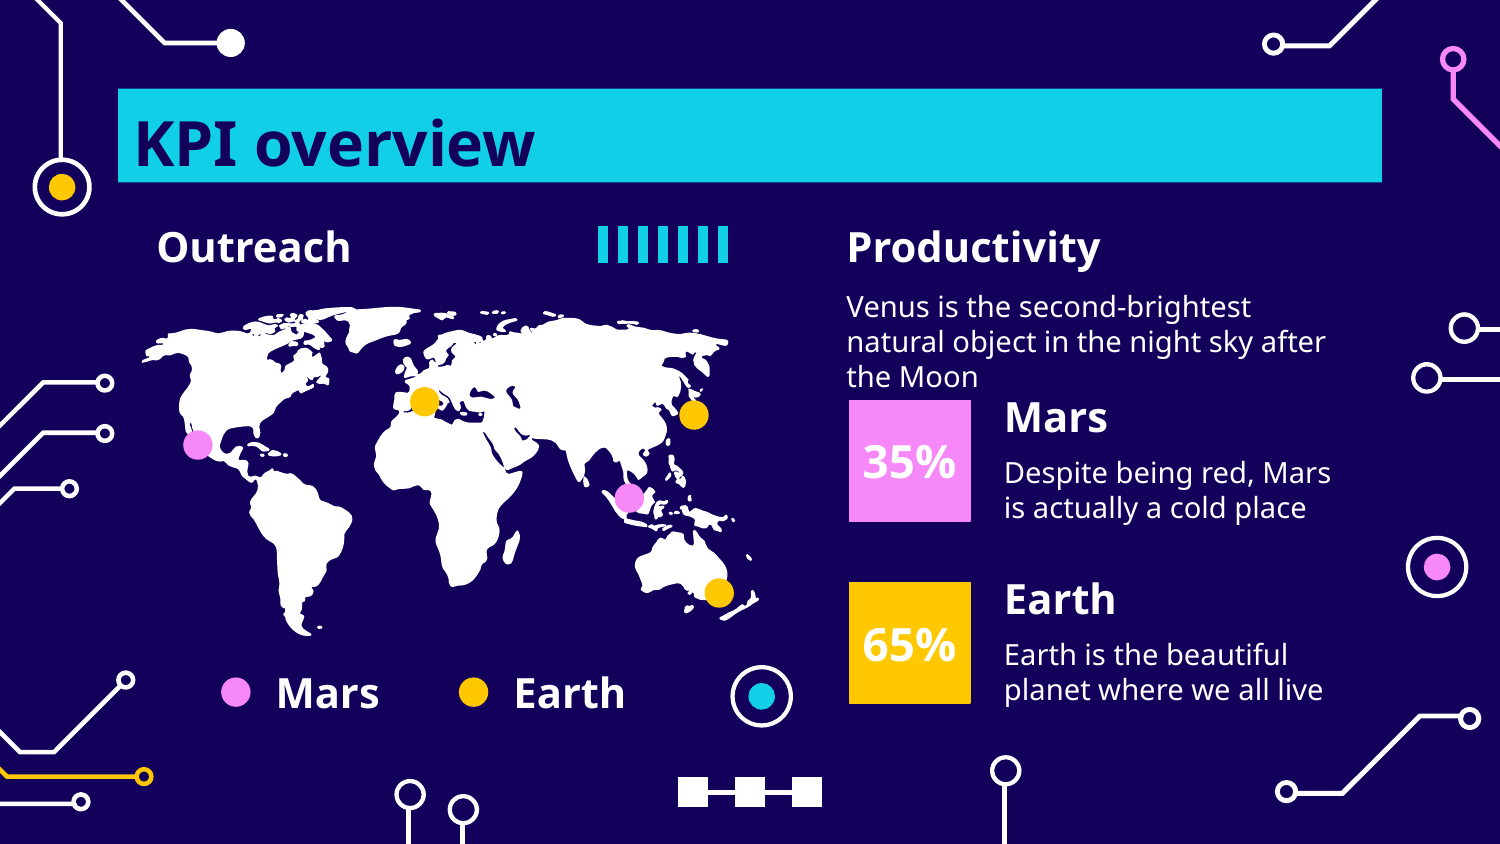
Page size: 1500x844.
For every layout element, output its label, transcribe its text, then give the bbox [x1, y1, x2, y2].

text_box 65% [849, 582, 970, 703]
text_box Outreach [141, 219, 669, 287]
text_box Mars [989, 389, 1359, 457]
text_box Mars [260, 669, 440, 715]
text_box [598, 225, 729, 264]
text_box [458, 677, 489, 707]
text_box Despite being red, Mars is actually a cold place [988, 439, 1359, 533]
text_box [730, 664, 797, 728]
text_box Venus is the second-brightest natural object in the night sky after the Moon [831, 273, 1359, 368]
text_box 35% [849, 400, 970, 521]
text_box Earth [498, 669, 678, 715]
text_box Productivity [831, 219, 1359, 273]
text_box Earth is the beautiful planet where we all live [988, 621, 1359, 716]
title KPI overview [118, 88, 1382, 183]
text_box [140, 306, 760, 637]
text_box Earth [989, 571, 1359, 639]
text_box [221, 677, 251, 707]
